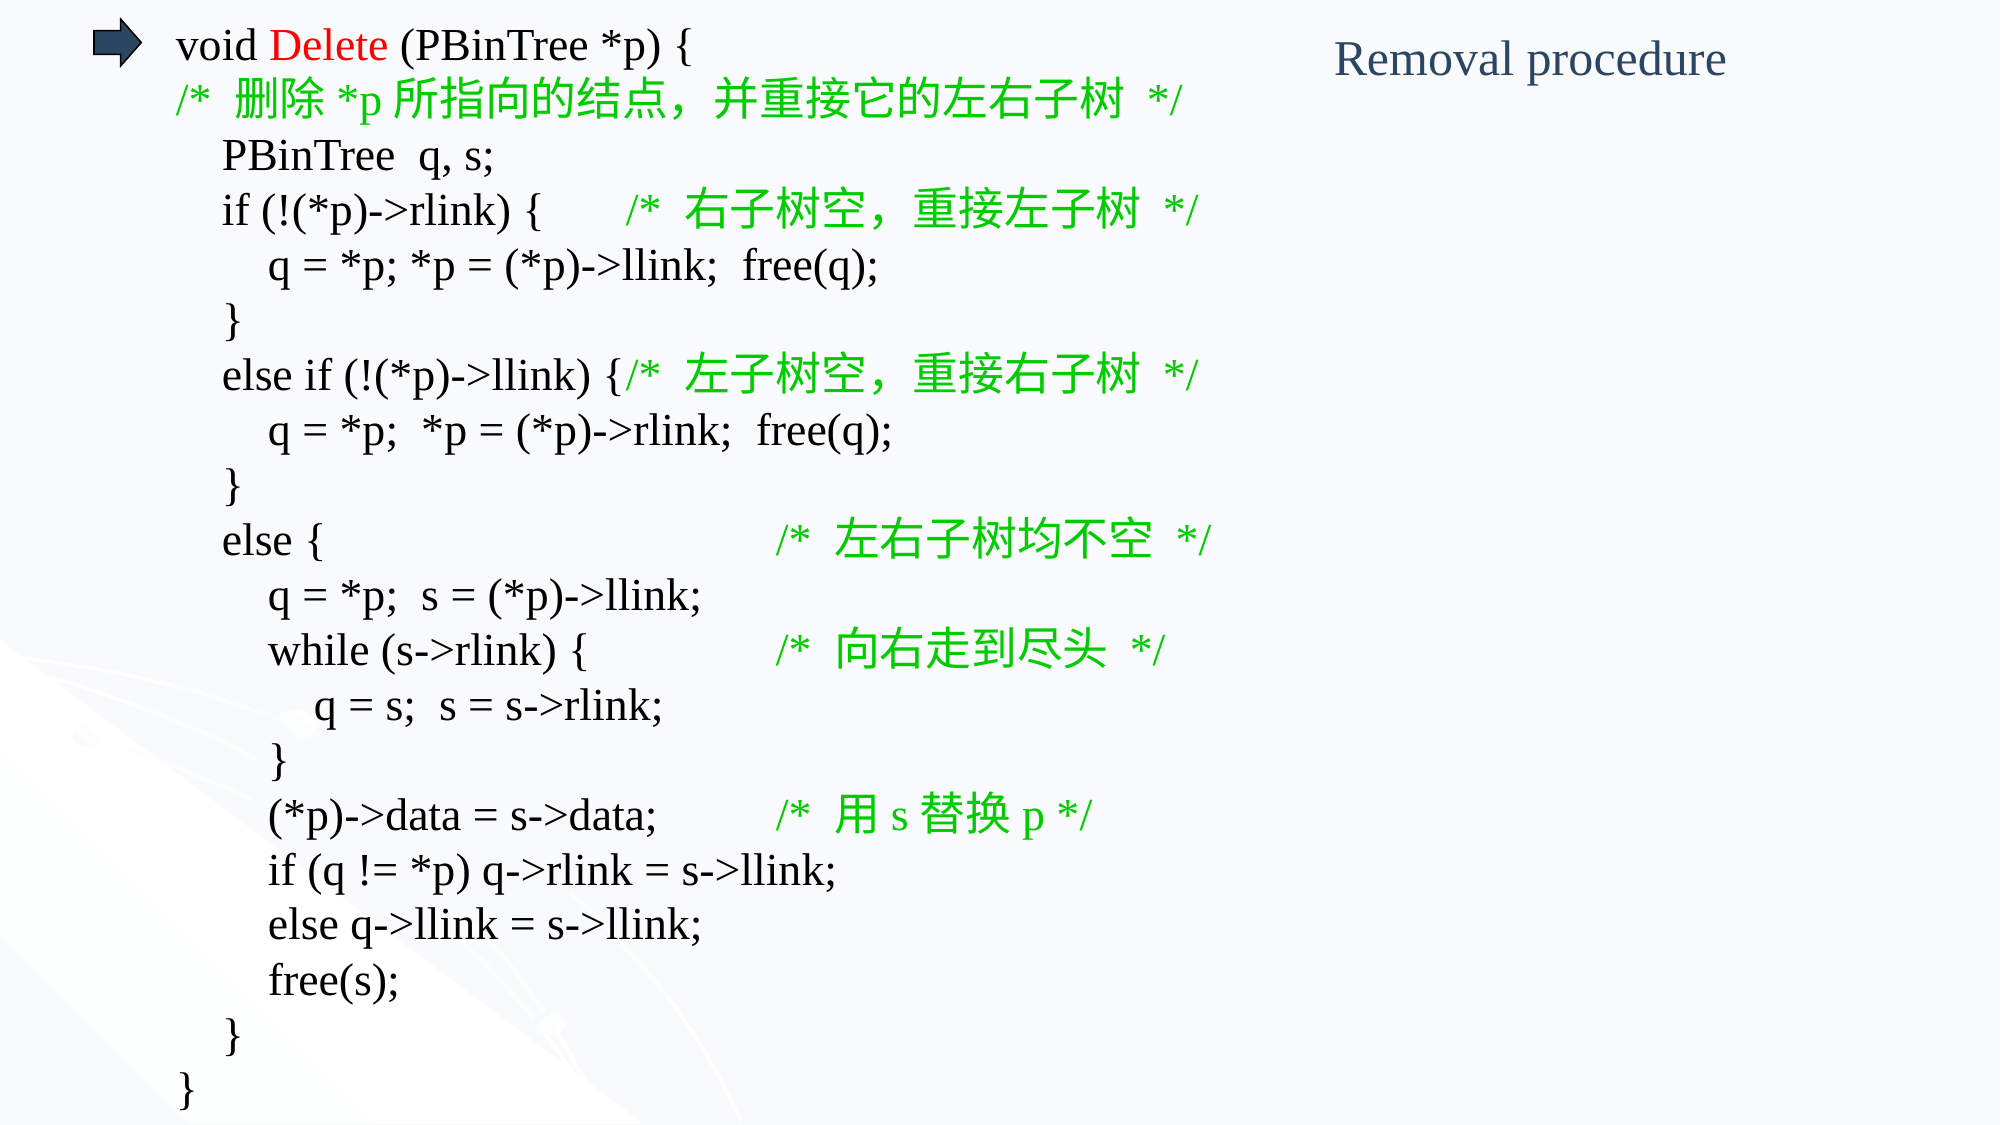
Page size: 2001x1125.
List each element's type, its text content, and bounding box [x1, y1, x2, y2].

text_box Removal procedure [1318, 18, 1742, 94]
text_box [94, 18, 142, 67]
text_box void Delete (PBinTree *p) { /* 删除*p所指向的结点，并重接它的左右子树 */ PBinTree q, s; if (!(*p)->rlink) { /* 右子树空，重接左子树 */ q = *p; *p = (*p)->llink; free(q); } else if (!(*p)->llink) { /* 左子树空，重接右子树 */ q = *p; *p = (*p)->rlink; free(q); } else { /* 左右子树均不空 */ q = *p; s = (*p)->llink; while (s->rlink) { /* 向右走到尽头 */ q = s; s = s->rlink; } (*p)->data = s->data; /* 用s替换p */ if (q != *p) q->rlink = s->llink; else q->llink = s->llink; free(s); } } [161, 7, 1906, 1122]
